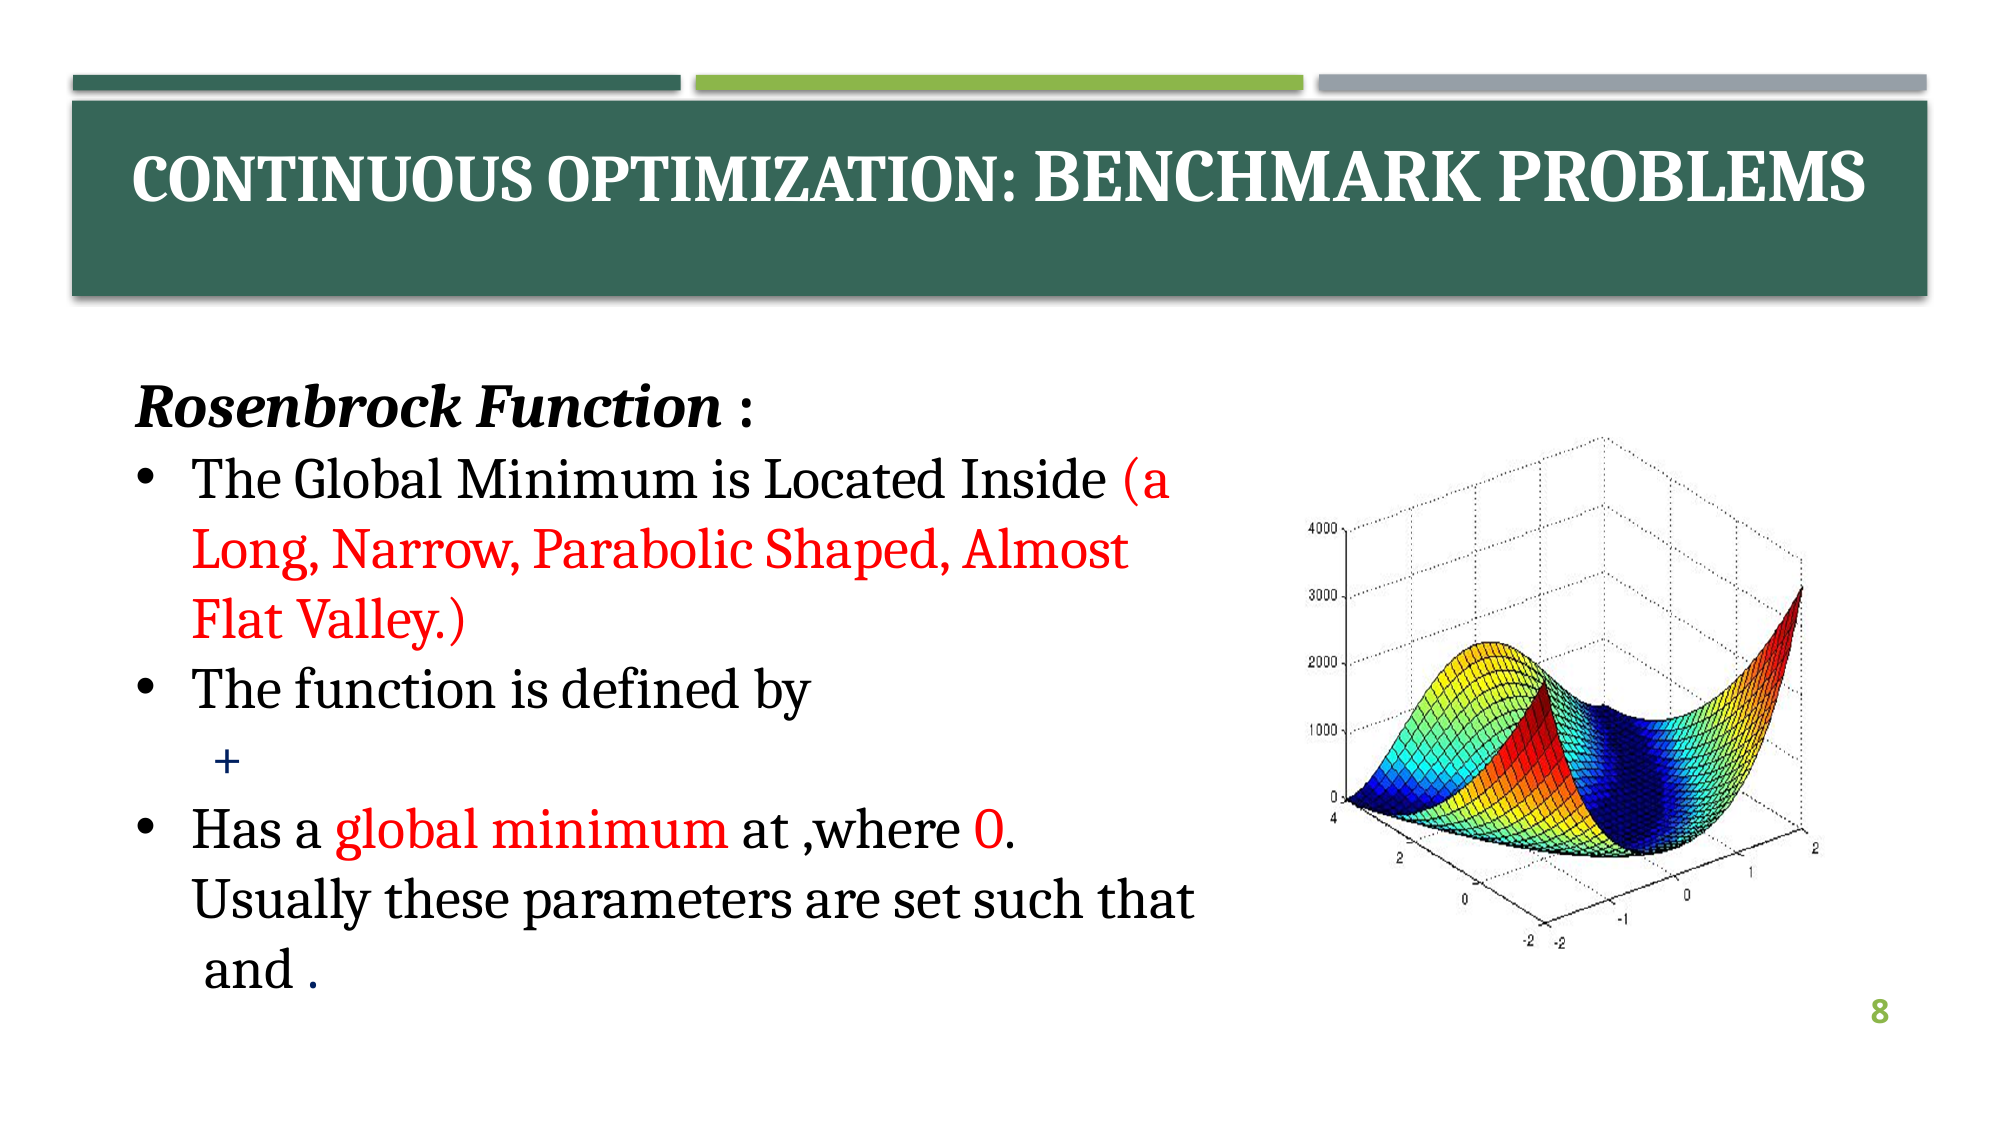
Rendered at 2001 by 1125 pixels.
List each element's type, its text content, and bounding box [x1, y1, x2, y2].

title Continuous Optimization: Benchmark Problems [95, 57, 1905, 224]
picture [1271, 391, 1858, 989]
slide_number 8 [1732, 980, 1905, 1041]
list [95, 357, 1905, 962]
